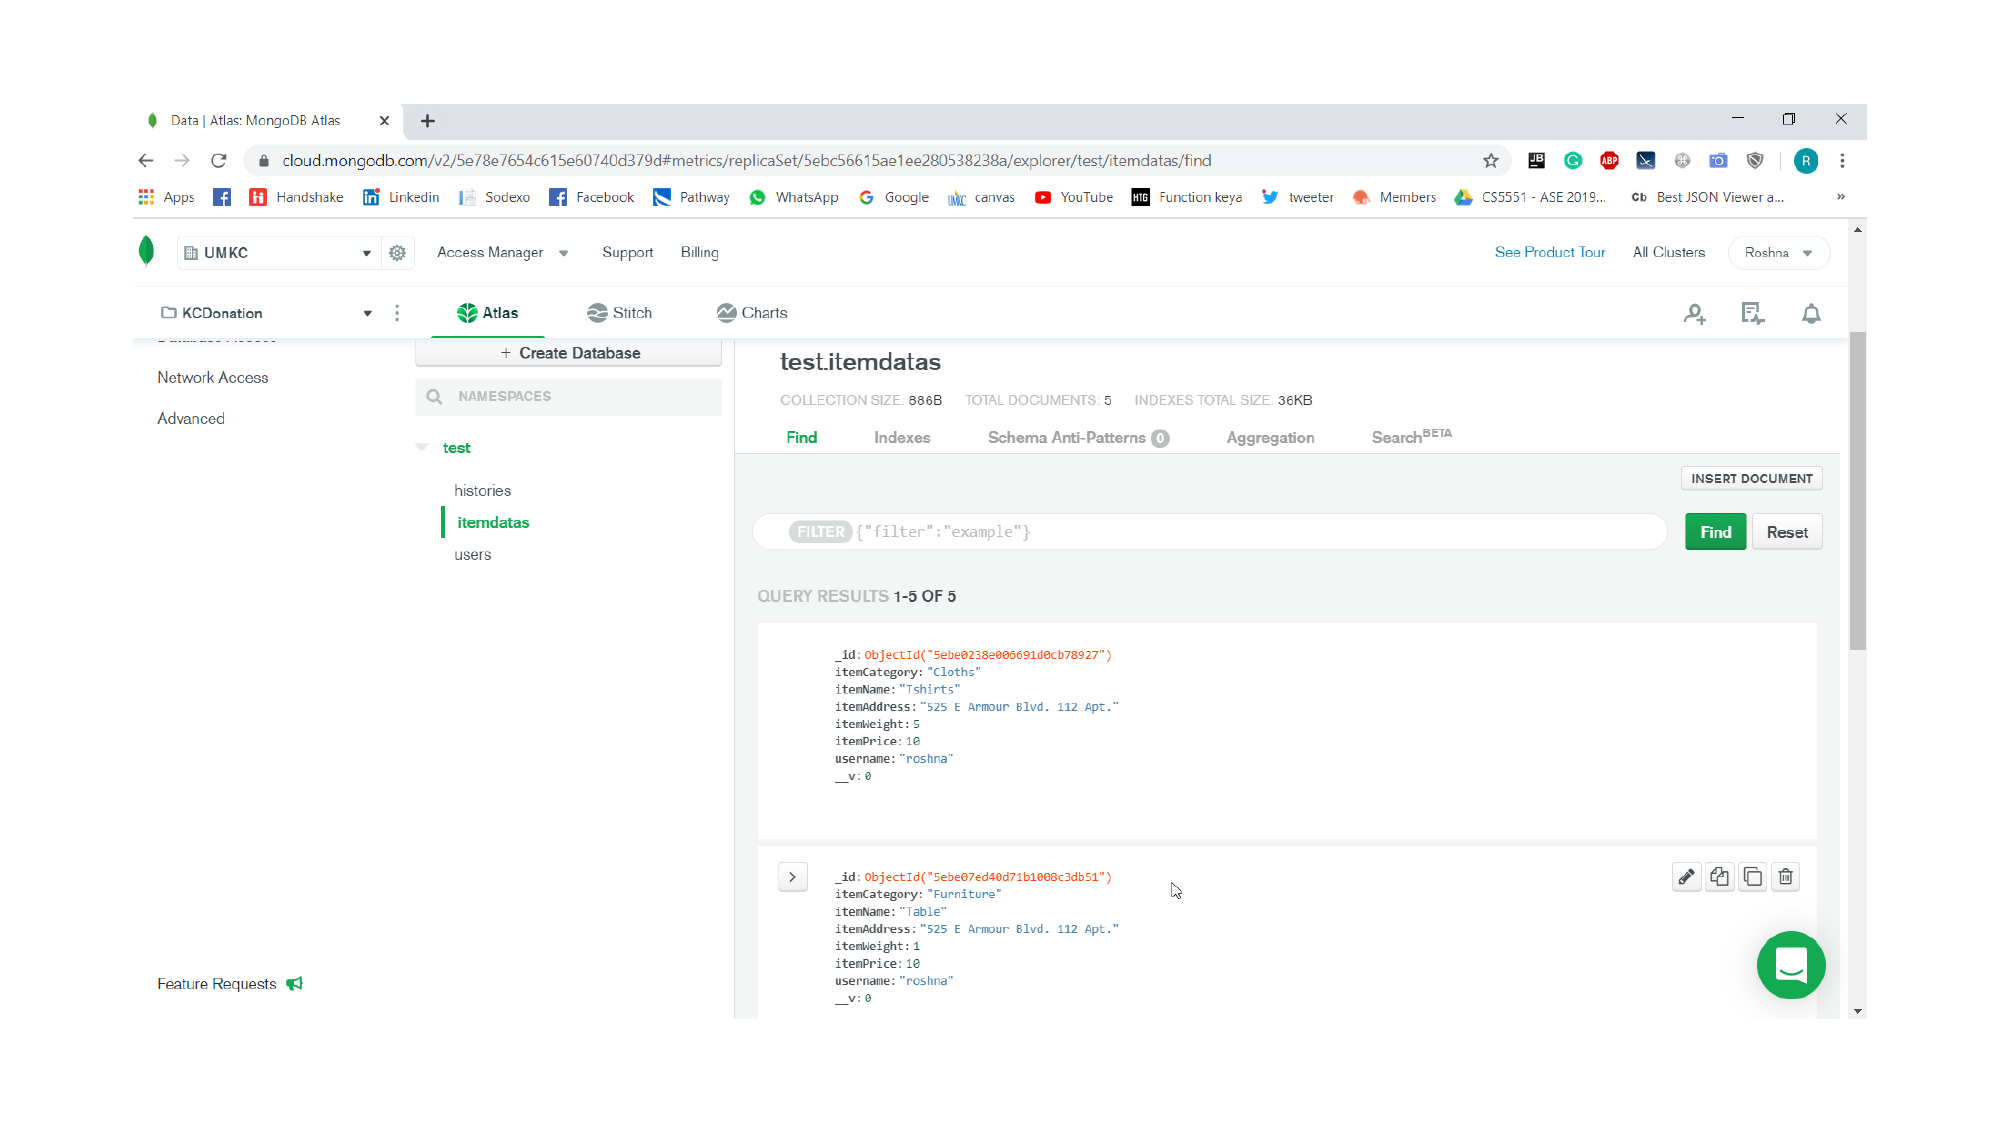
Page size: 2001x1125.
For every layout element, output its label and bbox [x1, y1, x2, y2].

picture [133, 104, 1867, 1019]
